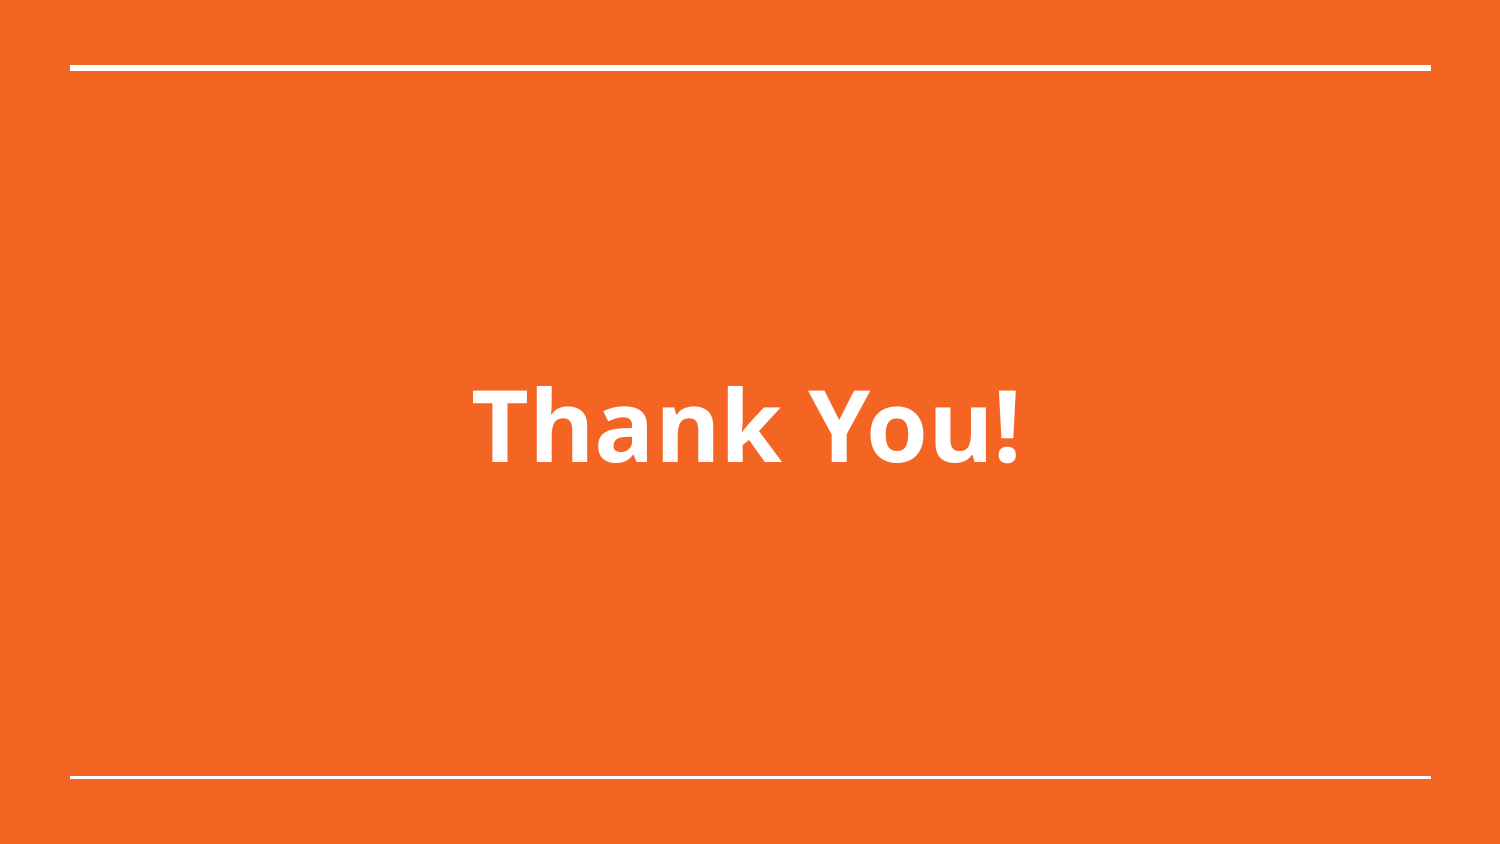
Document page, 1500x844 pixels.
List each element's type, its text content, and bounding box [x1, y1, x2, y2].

title Thank You! [66, 296, 1428, 550]
